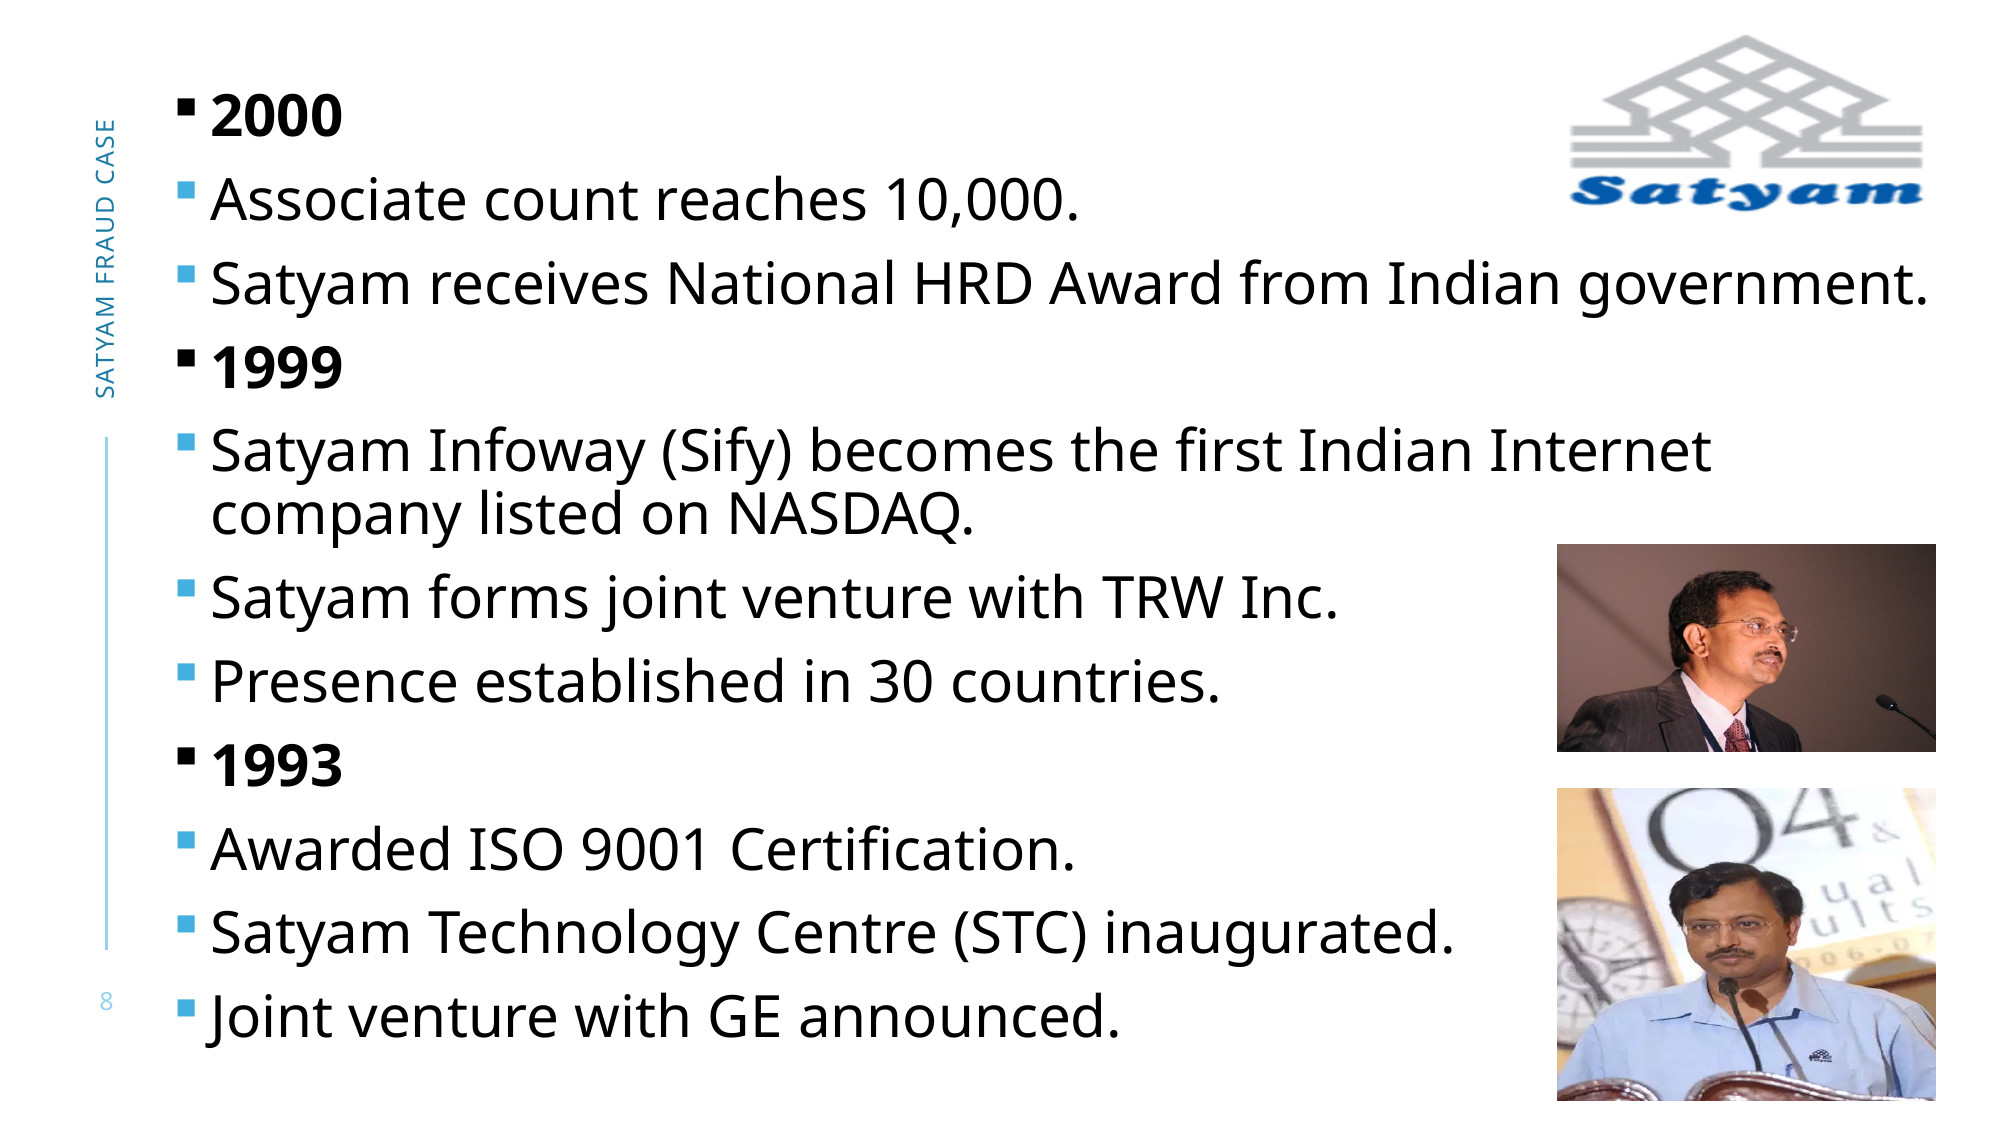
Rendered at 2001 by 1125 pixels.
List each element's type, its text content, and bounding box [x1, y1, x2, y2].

picture [1557, 788, 1936, 1101]
picture [1519, 10, 1973, 218]
slide_number 8 [68, 987, 144, 1018]
list 2000 Associate count reaches 10,000. Satyam receives National HRD Award from Indian government. 1999 Satyam Infoway (Sify) becomes the first Indian Internet company listed on NASDAQ. Satyam forms joint venture with TRW Inc. Presence established in 30 countries. 1993 Awarded ISO 9001 Certification. Satyam Technology Centre (STC) inaugurated. Joint venture with GE announced. [172, 86, 1947, 1079]
footer Satyam fraud case [85, 86, 122, 400]
picture [1557, 544, 1936, 752]
